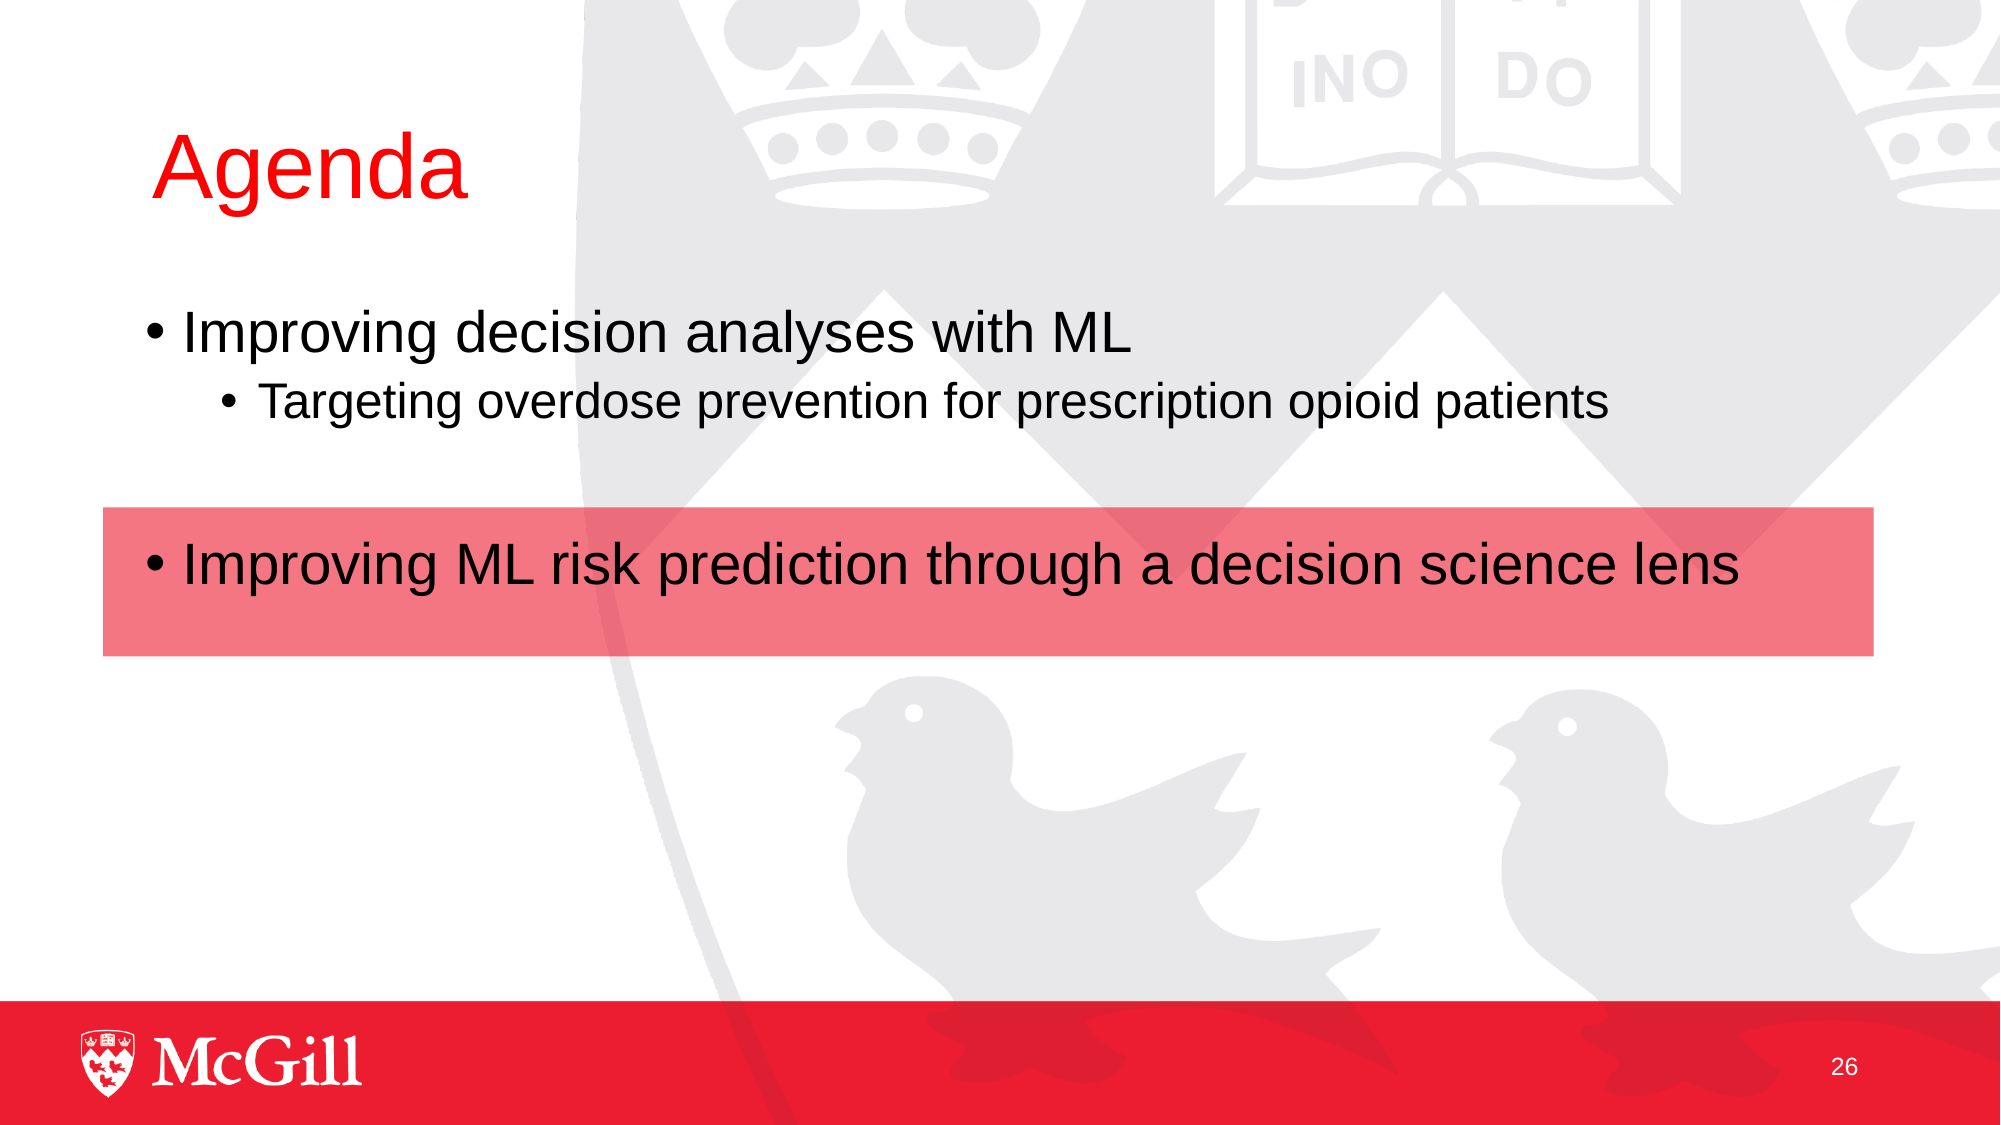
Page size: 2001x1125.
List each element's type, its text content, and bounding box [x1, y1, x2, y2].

picture [0, 0, 2000, 1125]
list Improving decision analyses with ML Targeting overdose prevention for prescription opioid patients Improving ML risk prediction through a decision science lens [130, 294, 1845, 1009]
title Agenda [137, 59, 1863, 278]
slide_number 26 [1766, 1035, 1874, 1096]
text_box [1845, 506, 1875, 657]
text_box [102, 506, 130, 657]
